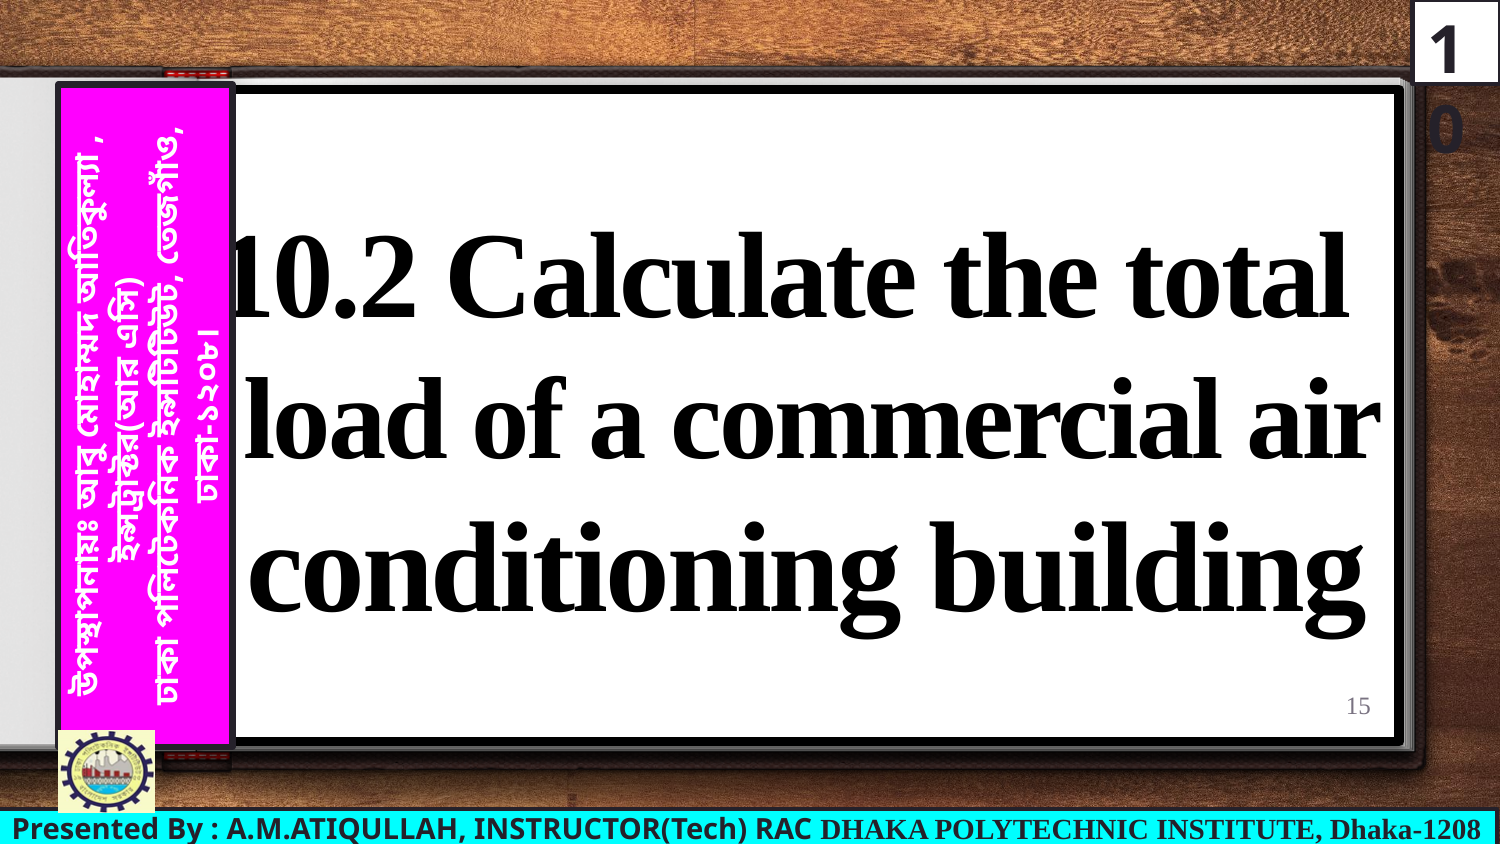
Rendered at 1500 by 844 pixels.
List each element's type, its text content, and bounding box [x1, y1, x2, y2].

text_box Presented By : A.M.ATIQULLAH, INSTRUCTOR(Tech) RAC DHAKA POLYTECHNIC INSTITUTE, Dhaka-1208 [0, 807, 1499, 844]
text_box উপস্থাপনায়ঃ আবু মোহাম্মদ আতিকুল্যা , ইন্সট্রাক্টর(আর এসি) ঢাকা পলিটেকনিক ইন্সটিটিউট, তেজগাঁও, ঢাকা-১২০৮। [58, 84, 233, 747]
slide_number 15 [1295, 672, 1386, 737]
text_box 10 [1410, 0, 1500, 86]
picture [0, 0, 1500, 844]
subtitle 10.2 Calculate the total load of a commercial air conditioning building [233, 89, 1400, 742]
